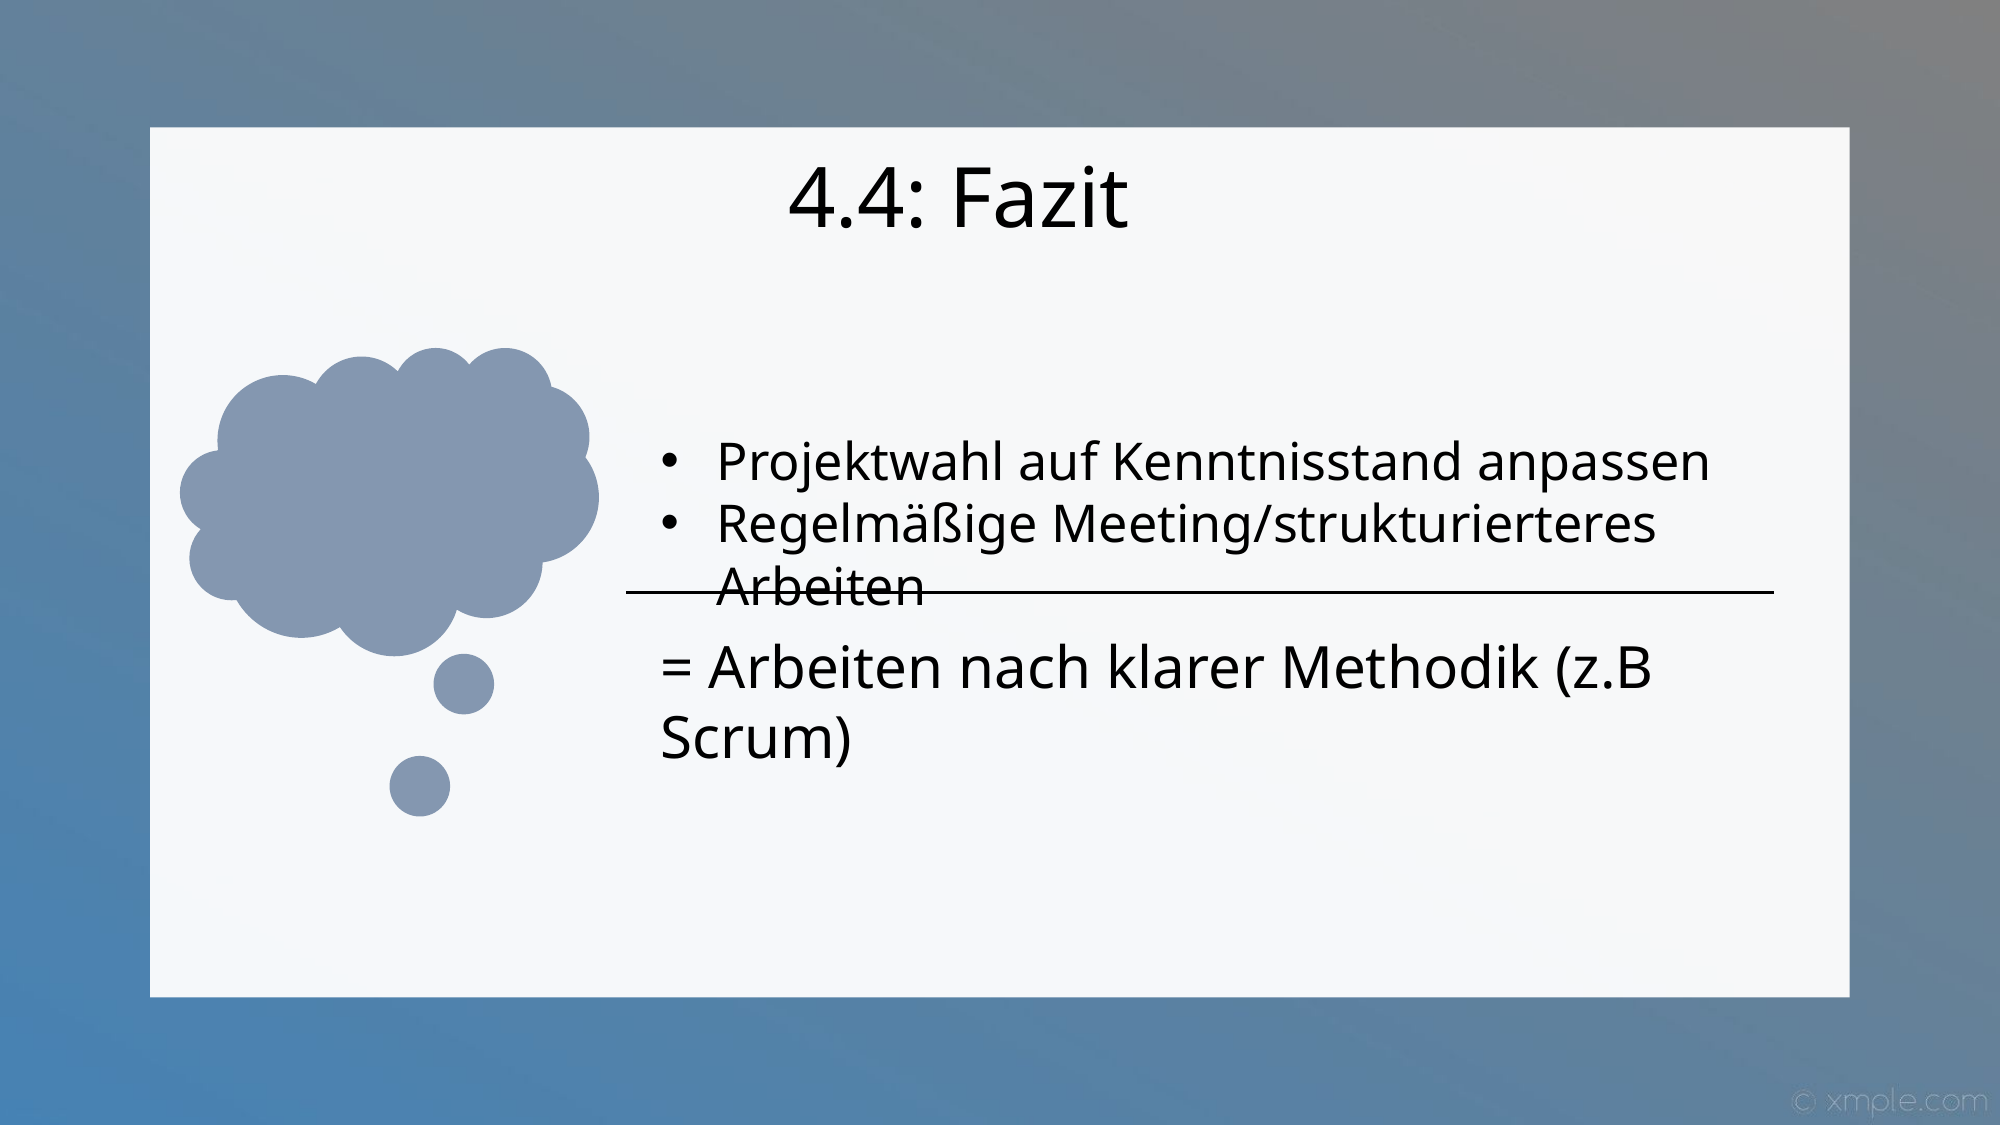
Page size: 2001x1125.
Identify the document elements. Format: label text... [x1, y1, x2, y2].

picture [0, 0, 2000, 1125]
text_box [432, 652, 496, 716]
text_box = Arbeiten nach klarer Methodik (z.B Scrum) [645, 622, 1794, 778]
text_box [388, 754, 452, 818]
text_box Projektwahl auf Kenntnisstand anpassen Regelmäßige Meeting/strukturierteres Arbeiten [645, 421, 1794, 622]
text_box [178, 346, 600, 658]
text_box 4.4: Fazit [96, 148, 1822, 254]
